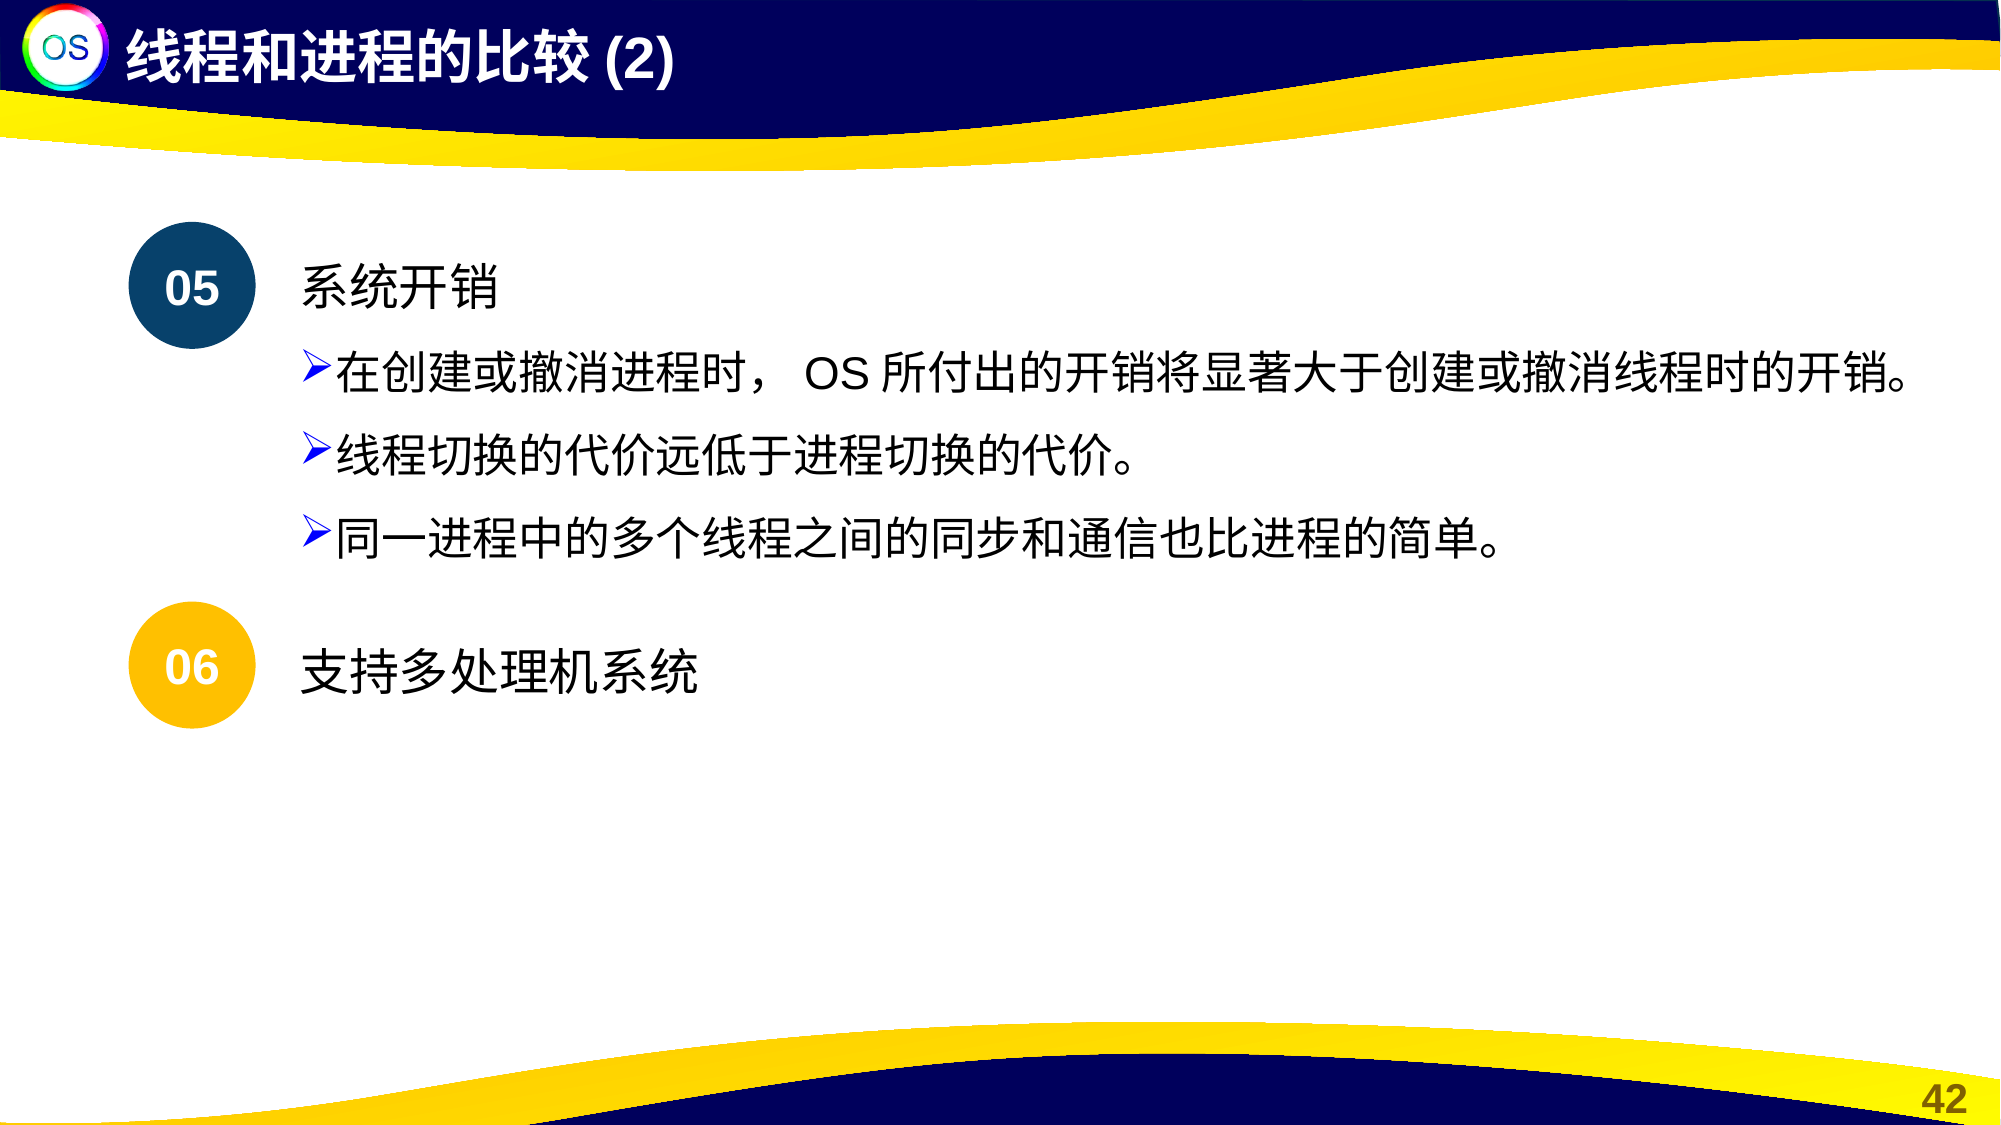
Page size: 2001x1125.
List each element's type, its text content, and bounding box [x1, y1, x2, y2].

text_box 线程和进程的比较(2) [109, 12, 1263, 98]
text_box 05 [127, 220, 257, 350]
picture [22, 3, 109, 91]
text_box 06 [127, 600, 257, 730]
text_box 支持多处理机系统 [284, 639, 842, 700]
text_box 系统开销 在创建或撤消进程时，OS所付出的开销将显著大于创建或撤消线程时的开销。 线程切换的代价远低于进程切换的代价。 同一进程中的多个线程之间的同步和通信也比进程的简单。 [284, 229, 1924, 599]
